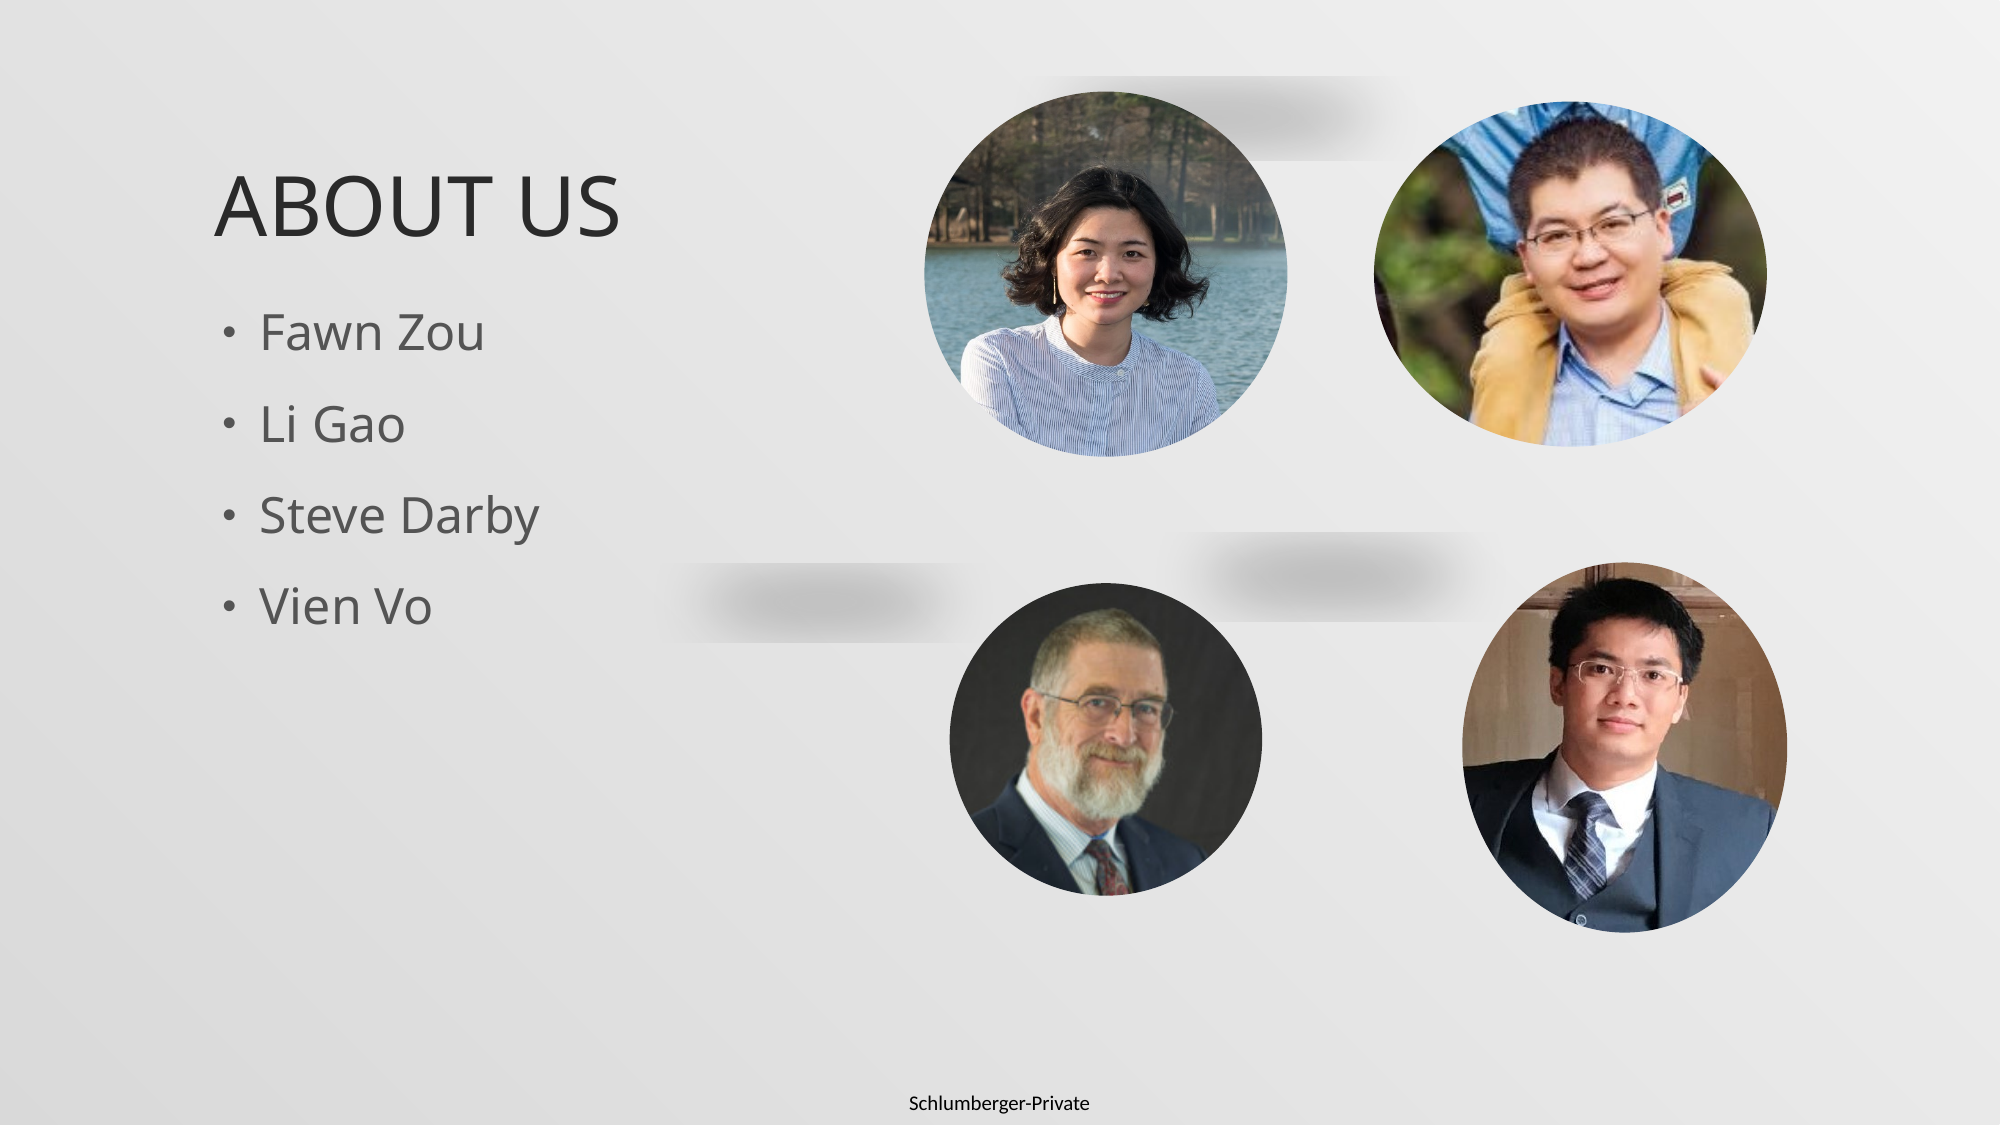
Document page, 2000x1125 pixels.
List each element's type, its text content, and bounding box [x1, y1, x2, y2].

picture [1373, 101, 1767, 447]
picture [924, 91, 1288, 457]
list Fawn Zou Li Gao Steve Darby Vien Vo [199, 299, 1800, 1013]
title About us [199, 45, 1800, 263]
picture [949, 583, 1263, 896]
picture [1462, 562, 1788, 933]
